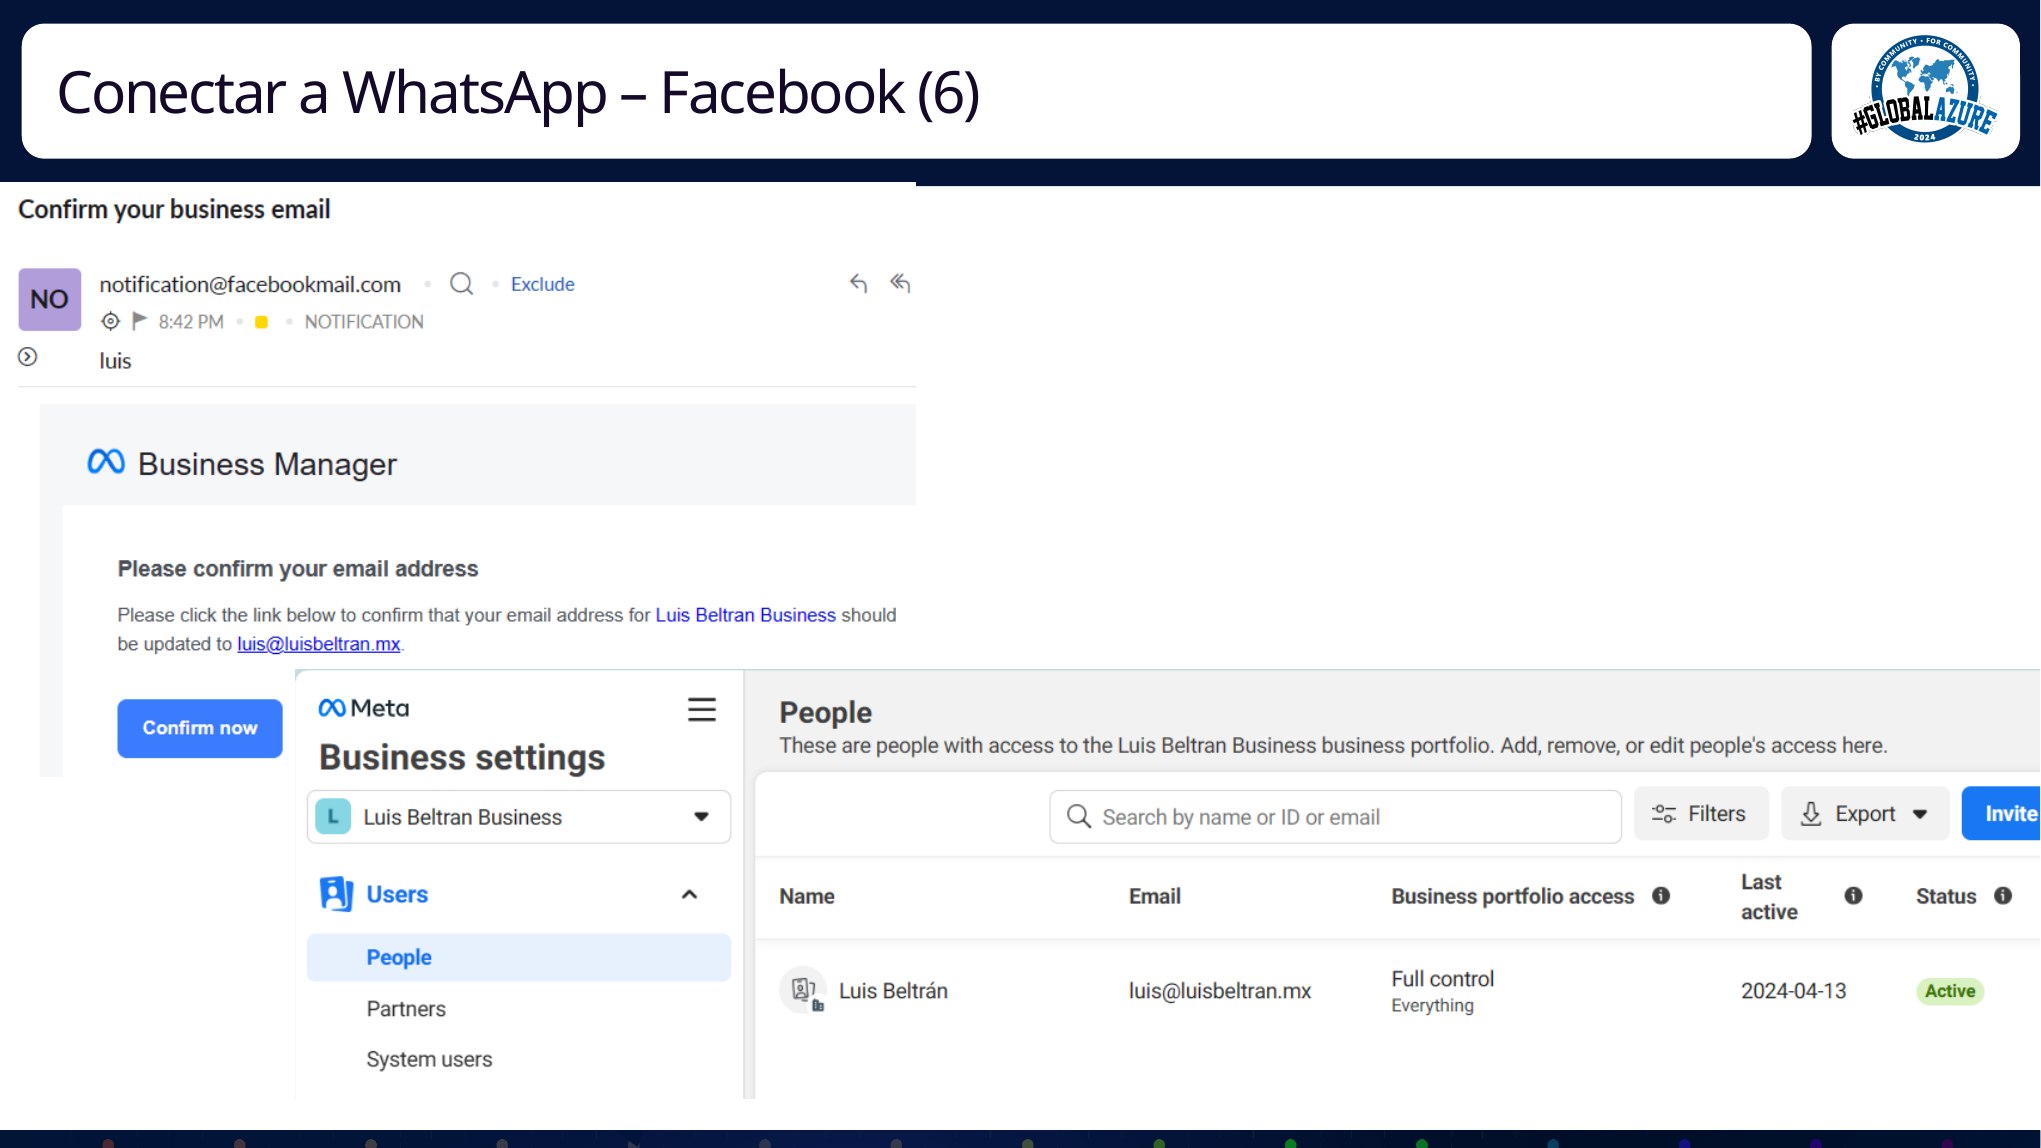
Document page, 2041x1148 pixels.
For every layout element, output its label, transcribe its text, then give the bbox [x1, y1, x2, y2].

picture [0, 1130, 2041, 1148]
picture [0, 182, 2041, 1099]
picture [1848, 30, 2002, 149]
title Conectar a WhatsApp – Facebook (6) [32, 48, 1771, 130]
